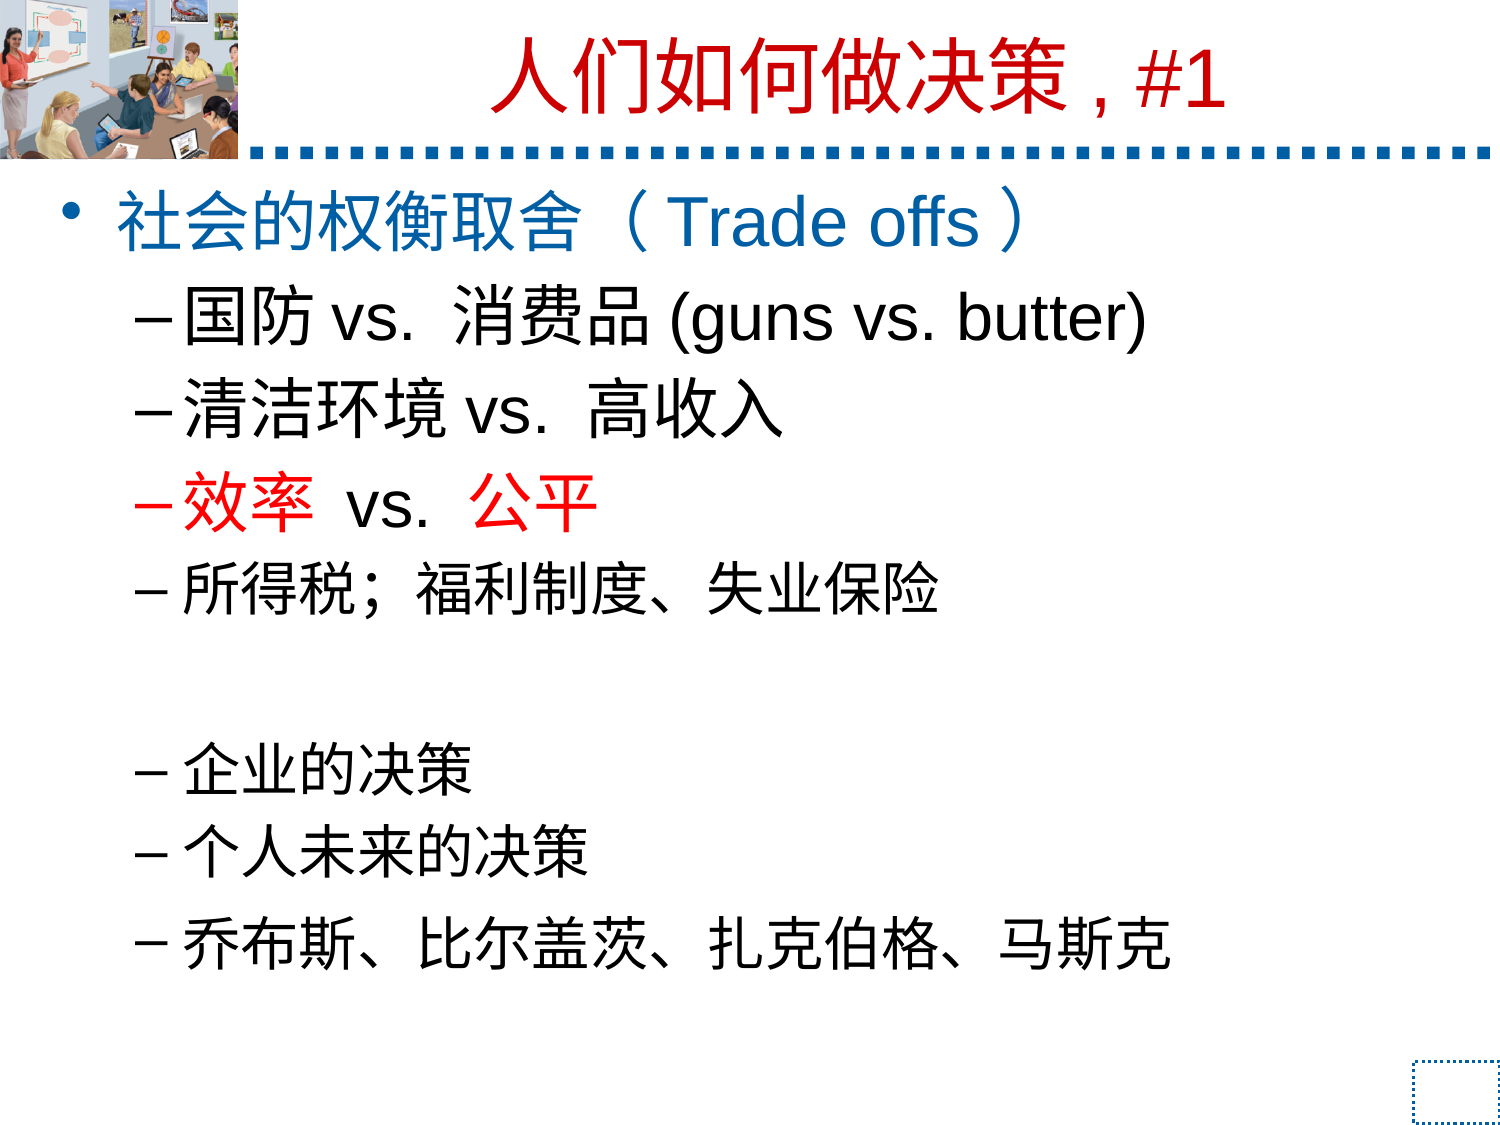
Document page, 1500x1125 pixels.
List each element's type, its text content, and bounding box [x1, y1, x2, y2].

list 社会的权衡取舍（Trade offs） 国防vs. 消费品(guns vs. butter) 清洁环境vs. 高收入 效率 vs. 公平 所得税；福利制度、失业保险 企业的决策 个人未来的决策 乔布斯、比尔盖茨、扎克伯格、马斯克 [45, 167, 1455, 1059]
picture [0, 0, 238, 159]
title 人们如何做决策, #1 [215, 16, 1500, 159]
slide_number [1412, 1060, 1500, 1125]
